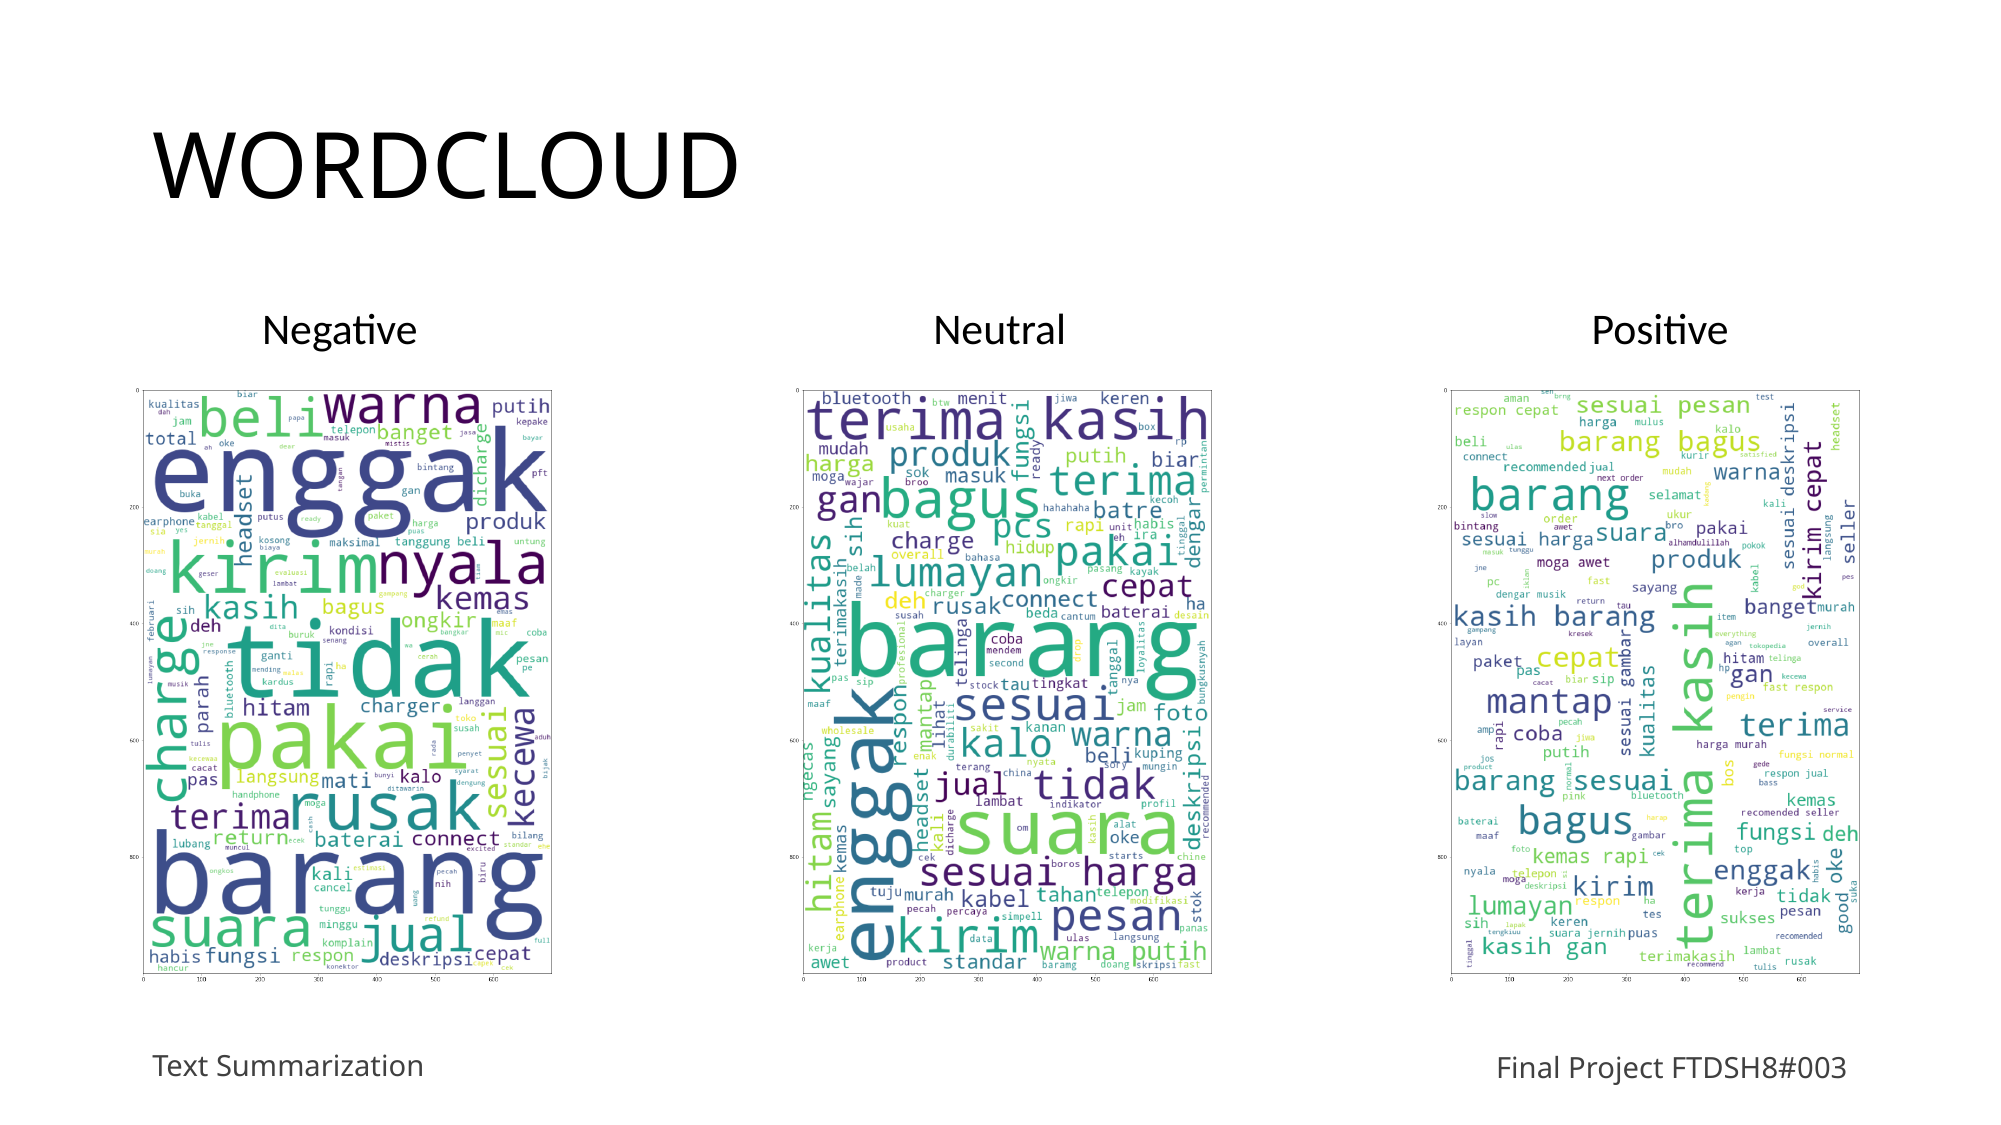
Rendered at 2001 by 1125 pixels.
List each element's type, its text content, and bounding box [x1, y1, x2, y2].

picture [785, 384, 1215, 986]
text_box Neutral [880, 299, 1120, 362]
text_box Final Project FTDSH8#003 [1457, 1035, 1863, 1099]
picture [1433, 384, 1863, 986]
text_box Negative [220, 299, 459, 362]
list Positive [1540, 299, 1780, 363]
title WORDCLOUD [137, 59, 1863, 278]
picture [125, 384, 555, 986]
text_box Text Summarization [136, 1033, 441, 1097]
